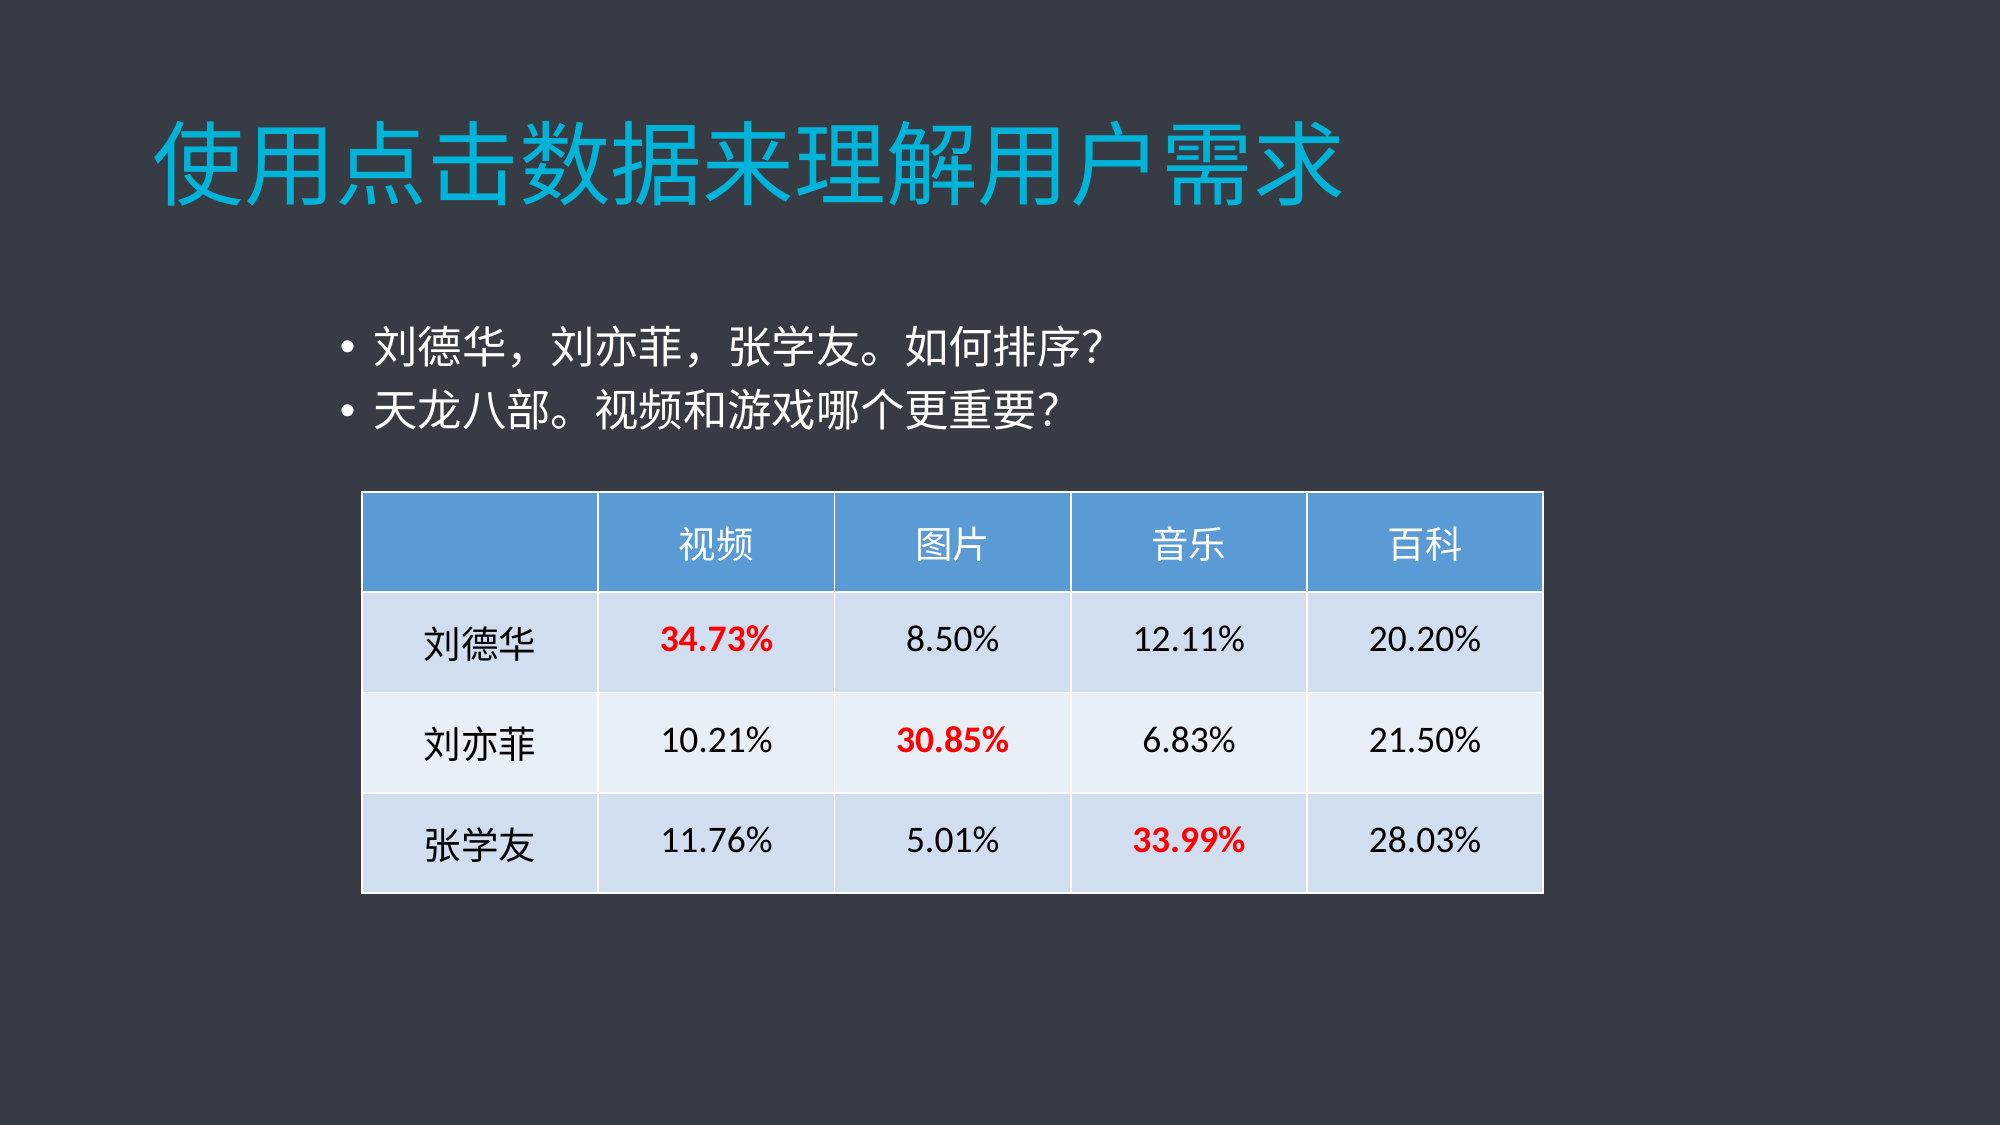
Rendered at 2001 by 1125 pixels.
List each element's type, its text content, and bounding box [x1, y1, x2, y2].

table_cell 20.20% [1308, 593, 1542, 692]
table_cell 5.01% [835, 794, 1070, 892]
table_cell 33.99% [1072, 794, 1306, 892]
table_header 百科 [1308, 493, 1542, 591]
title 使用点击数据来理解用户需求 [137, 59, 1863, 278]
table_cell 28.03% [1308, 794, 1542, 892]
table_cell 6.83% [1072, 693, 1306, 792]
table_cell 8.50% [835, 593, 1070, 692]
table_cell 21.50% [1308, 693, 1542, 792]
table_cell 刘亦菲 [363, 693, 597, 792]
table_header 视频 [599, 493, 834, 591]
table_cell 30.85% [835, 693, 1070, 792]
table_cell 34.73% [599, 593, 834, 692]
table_cell 10.21% [599, 693, 834, 792]
table_header 图片 [835, 493, 1070, 591]
list 刘德华，刘亦菲，张学友。如何排序？ 天龙八部。视频和游戏哪个更重要？ [324, 317, 1674, 445]
table_cell 12.11% [1072, 593, 1306, 692]
table_header [363, 493, 597, 591]
table_cell 张学友 [363, 794, 597, 892]
table_cell 刘德华 [363, 593, 597, 692]
table_header 音乐 [1072, 493, 1306, 591]
table_cell 11.76% [599, 794, 834, 892]
